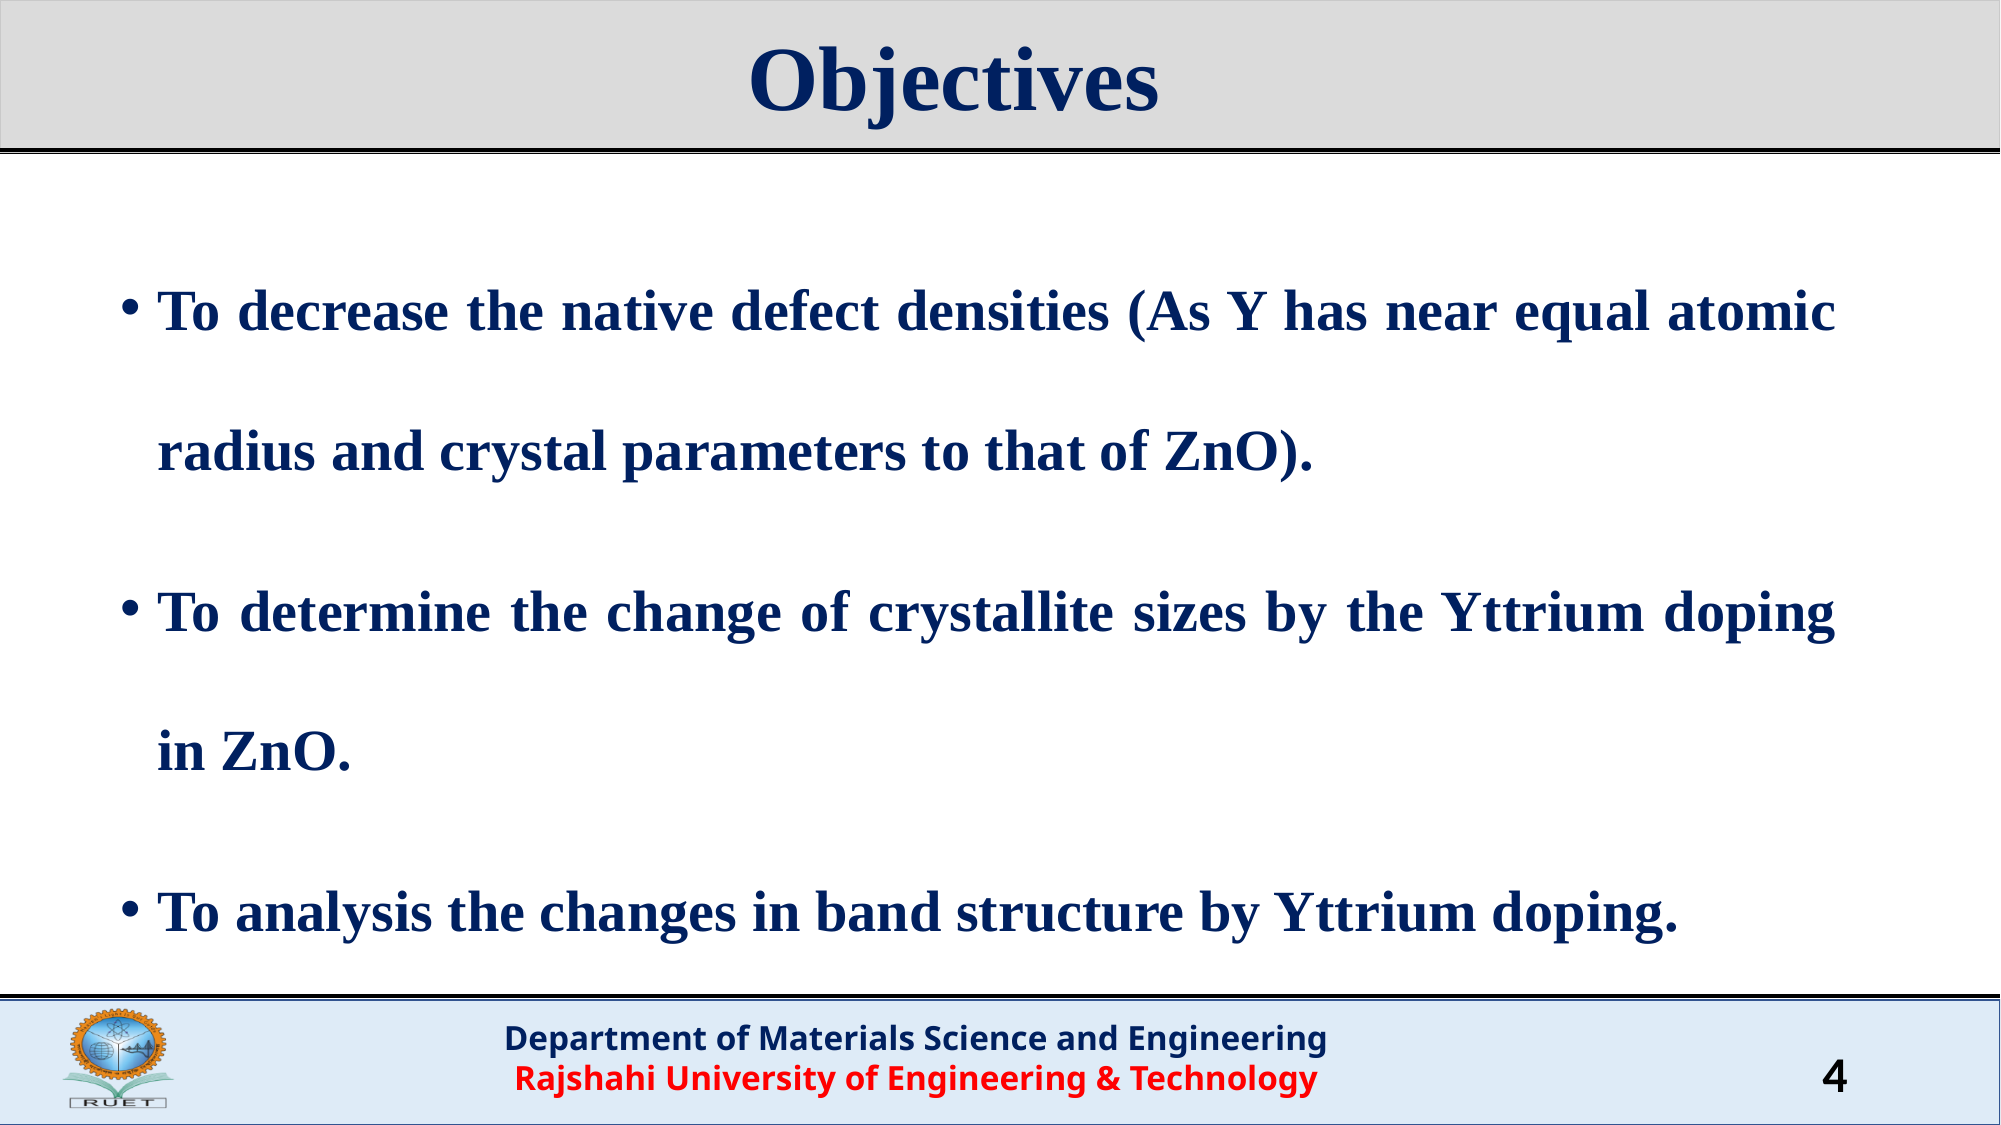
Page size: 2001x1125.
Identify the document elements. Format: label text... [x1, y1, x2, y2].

footer [662, 1042, 1338, 1103]
title Objectives [732, 0, 1266, 183]
list To decrease the native defect densities (As Y has near equal atomic radius and crystal parameters to that of ZnO). To determine the change of crystallite sizes by the Yttrium doping in ZnO. To analysis the changes in band structure by Yttrium doping. [105, 194, 1853, 960]
slide_number 4 [1412, 1042, 1863, 1103]
picture [58, 1006, 177, 1110]
